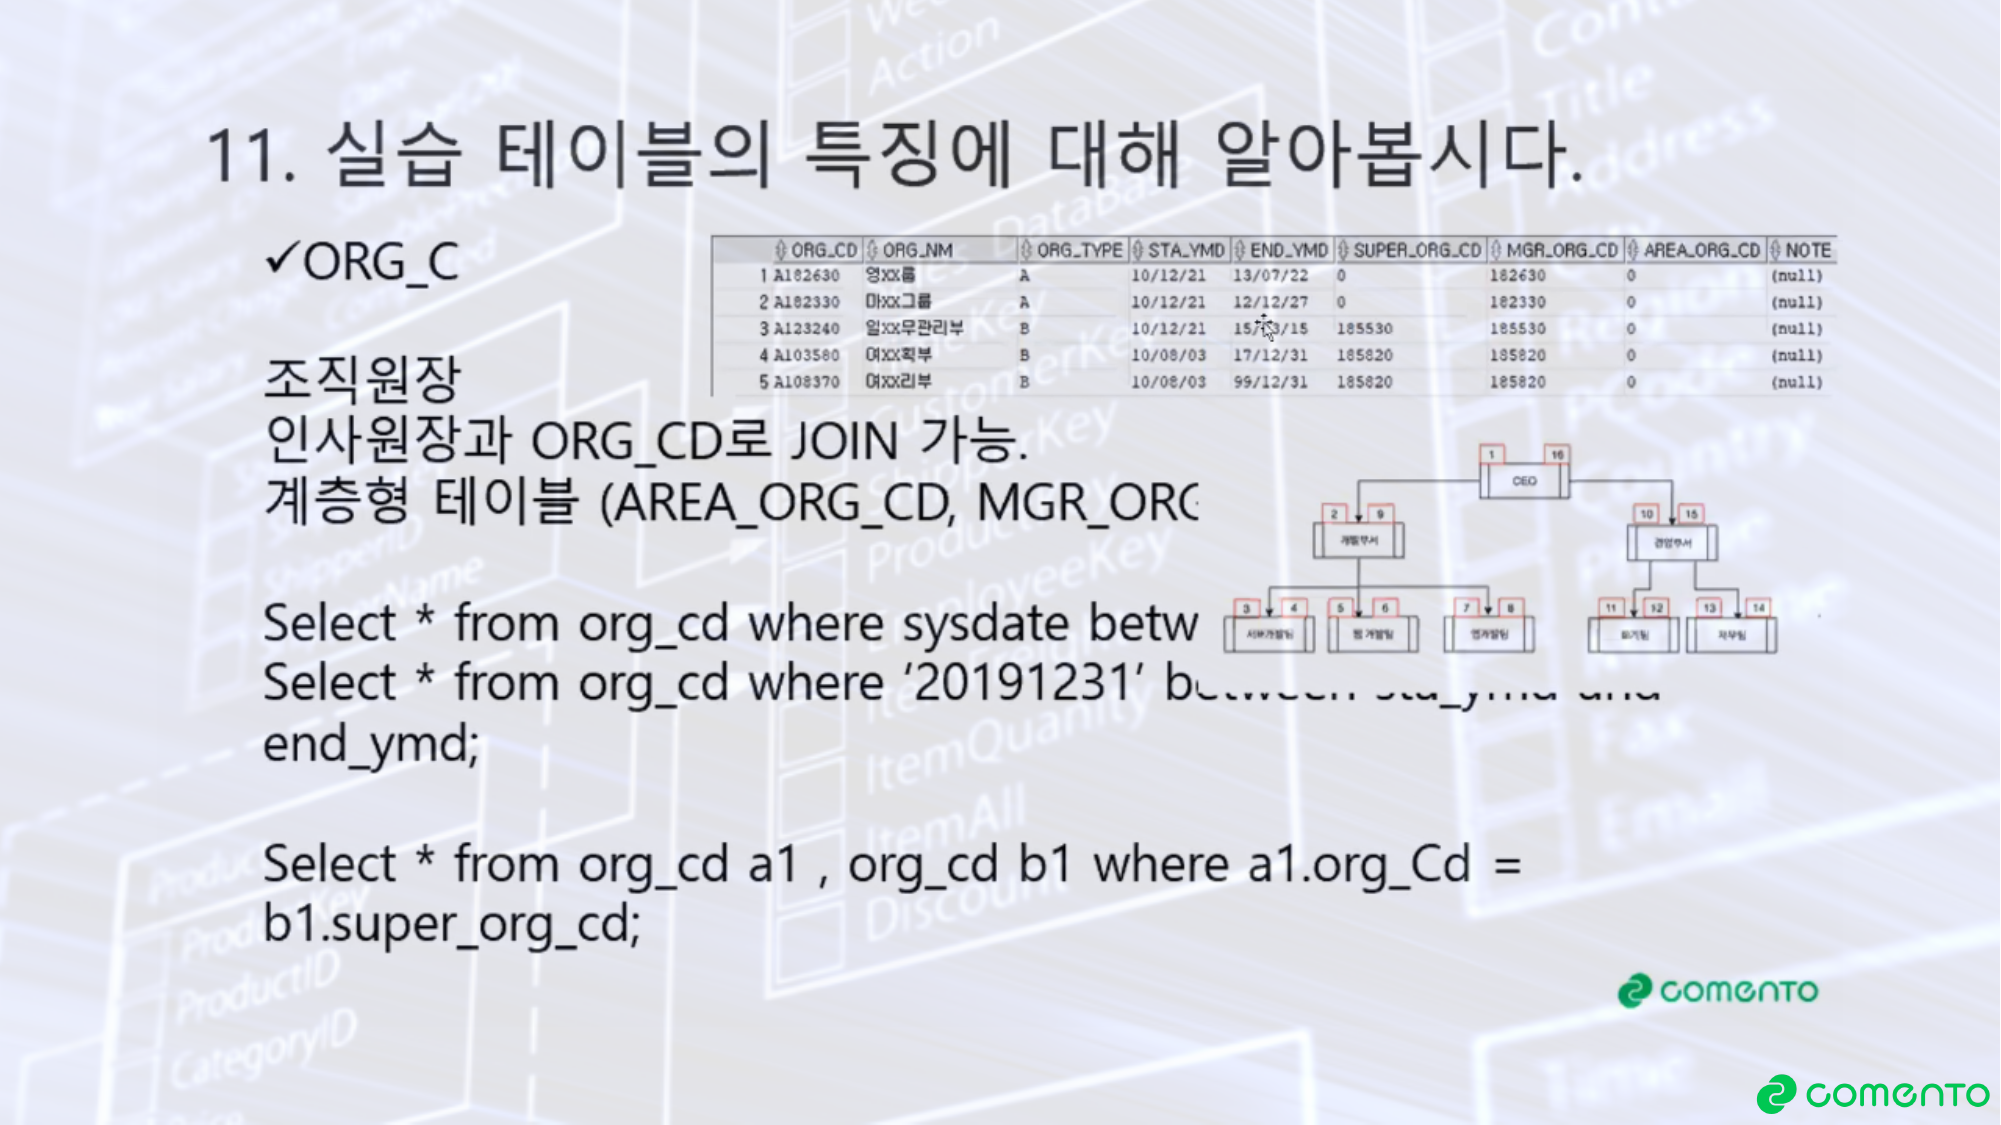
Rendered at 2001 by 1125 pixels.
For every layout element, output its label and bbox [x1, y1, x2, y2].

text_box [0, 0, 2000, 1125]
